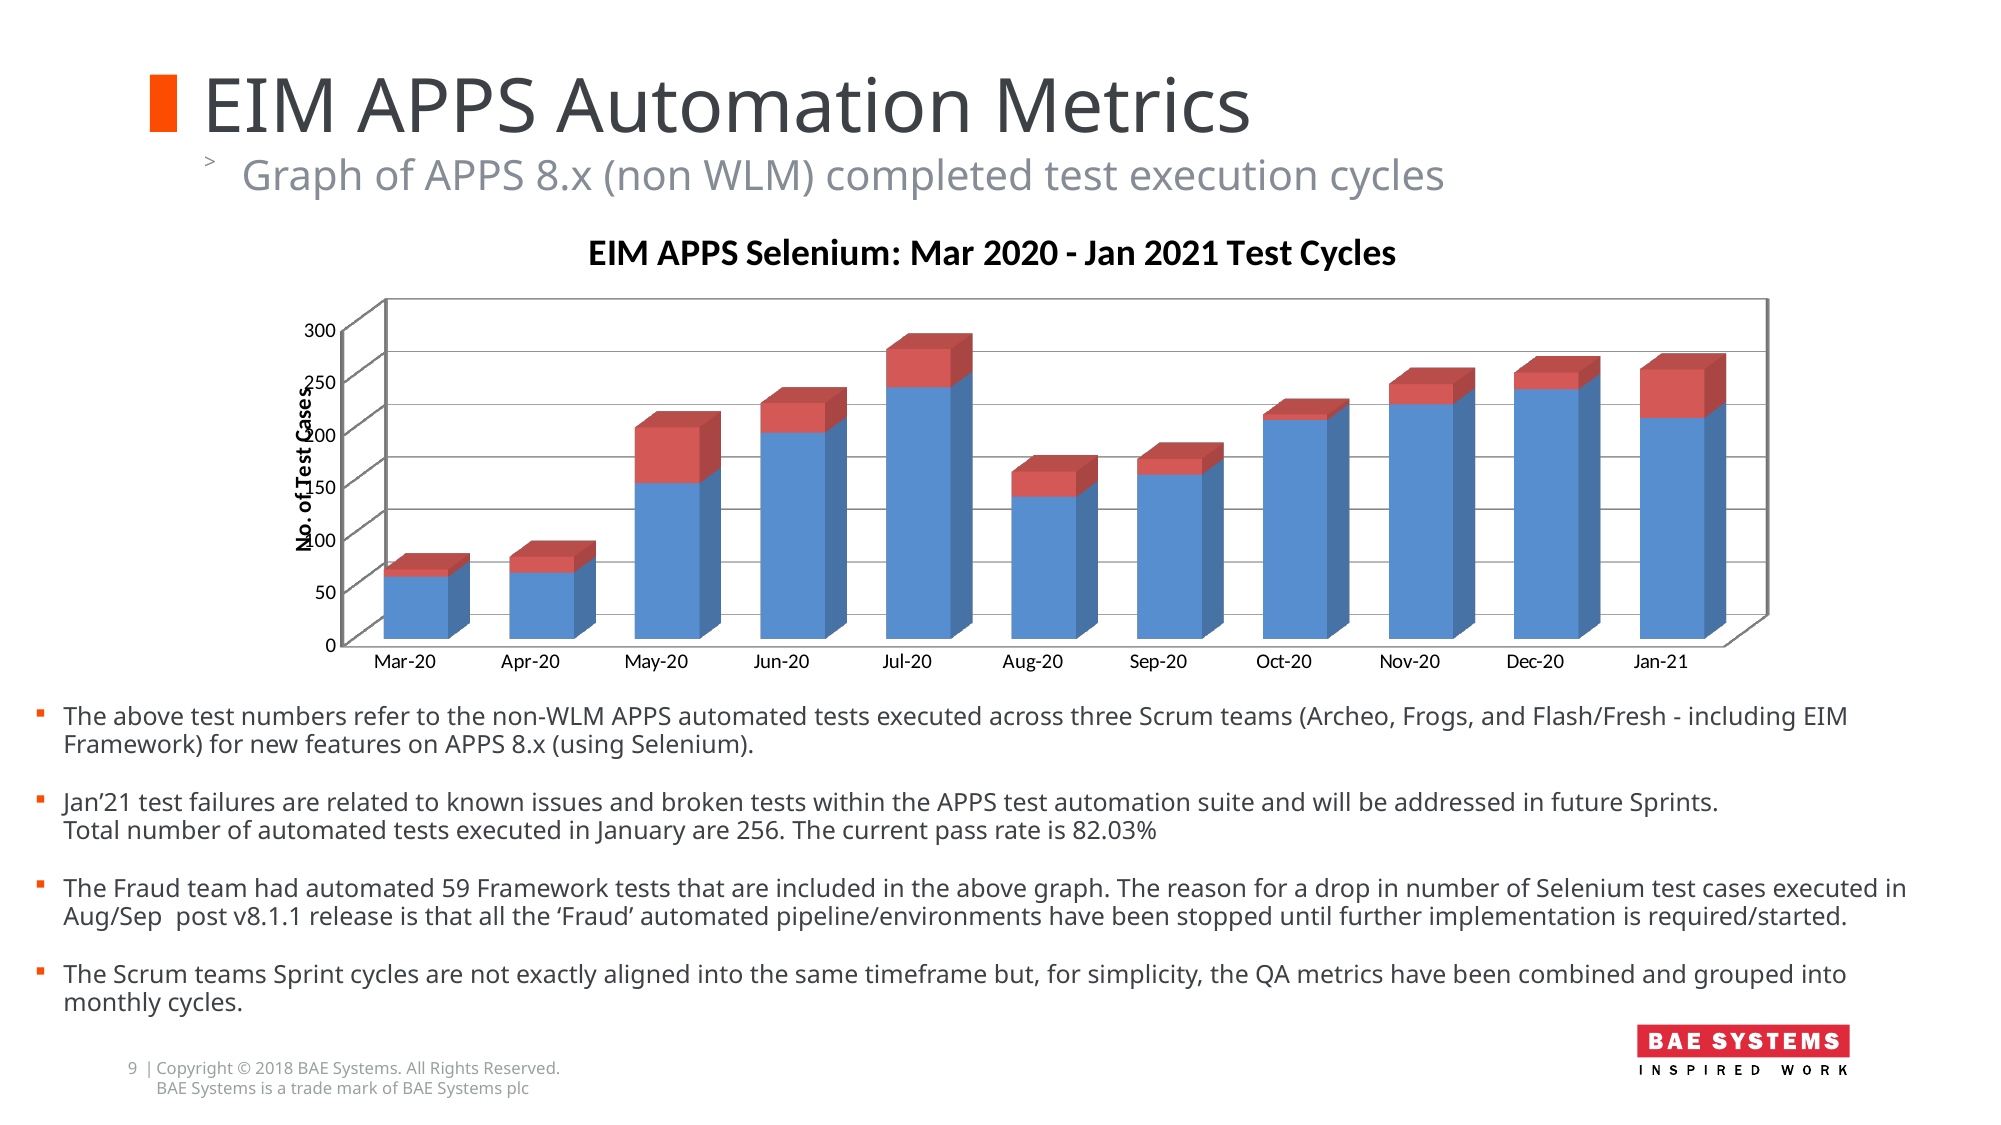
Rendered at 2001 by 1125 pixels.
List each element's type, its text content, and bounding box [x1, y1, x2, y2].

text_box The above test numbers refer to the non-WLM APPS automated tests executed across three Scrum teams (Archeo, Frogs, and Flash/Fresh - including EIM Framework) for new features on APPS 8.x (using Selenium). Jan’21 test failures are related to known issues and broken tests within the APPS test automation suite and will be addressed in future Sprints. Total number of automated tests executed in January are 256. The current pass rate is 82.03% The Fraud team had automated 59 Framework tests that are included in the above graph. The reason for a drop in number of Selenium test cases executed in Aug/Sep post v8.1.1 release is that all the ‘Fraud’ automated pipeline/environments have been stopped until further implementation is required/started. The Scrum teams Sprint cycles are not exactly aligned into the same timeframe but, for simplicity, the QA metrics have been combined and grouped into monthly cycles. [34, 702, 1952, 1049]
title EIM APPS Automation Metrics [202, 70, 1851, 149]
list Graph of APPS 8.x (non WLM) completed test execution cycles [204, 156, 1970, 200]
chart [183, 208, 1803, 686]
